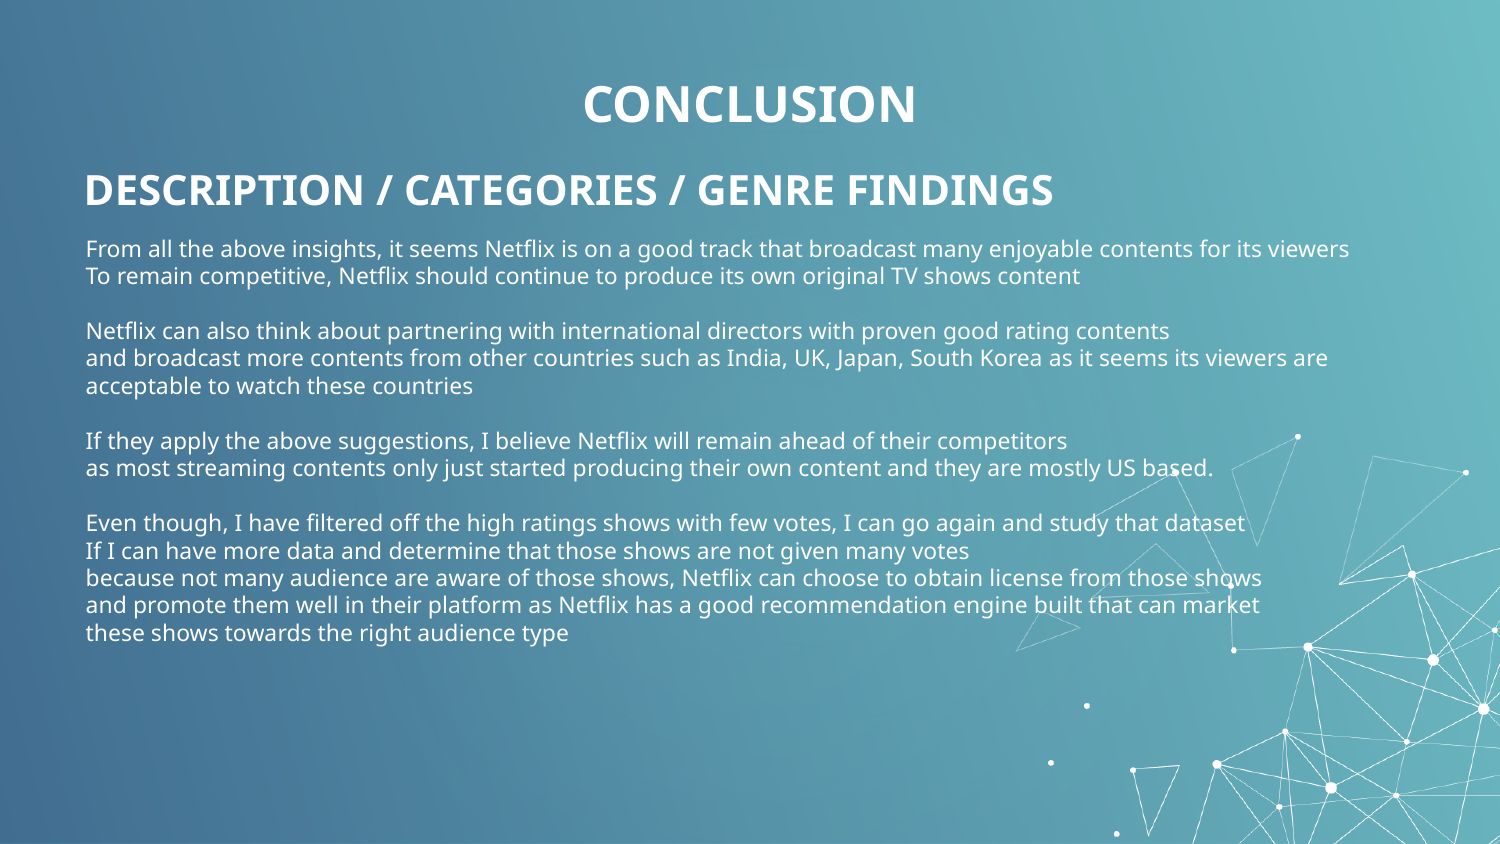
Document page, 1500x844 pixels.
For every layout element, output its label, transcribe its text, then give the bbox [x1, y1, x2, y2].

text_box From all the above insights, it seems Netflix is on a good track that broadcast many enjoyable contents for its viewers To remain competitive, Netflix should continue to produce its own original TV shows content Netflix can also think about partnering with international directors with proven good rating contents and broadcast more contents from other countries such as India, UK, Japan, South Korea as it seems its viewers are acceptable to watch these countries If they apply the above suggestions, I believe Netflix will remain ahead of their competitors as most streaming contents only just started producing their own content and they are mostly US based. Even though, I have filtered off the high ratings shows with few votes, I can go again and study that dataset If I can have more data and determine that those shows are not given many votes because not many audience are aware of those shows, Netflix can choose to obtain license from those shows and promote them well in their platform as Netflix has a good recommendation engine built that can market these shows towards the right audience type [70, 219, 1433, 758]
text_box DESCRIPTION / CATEGORIES / GENRE FINDINGS [68, 142, 1108, 229]
picture [0, 0, 1500, 844]
title CONCLUSION [322, 57, 1178, 214]
